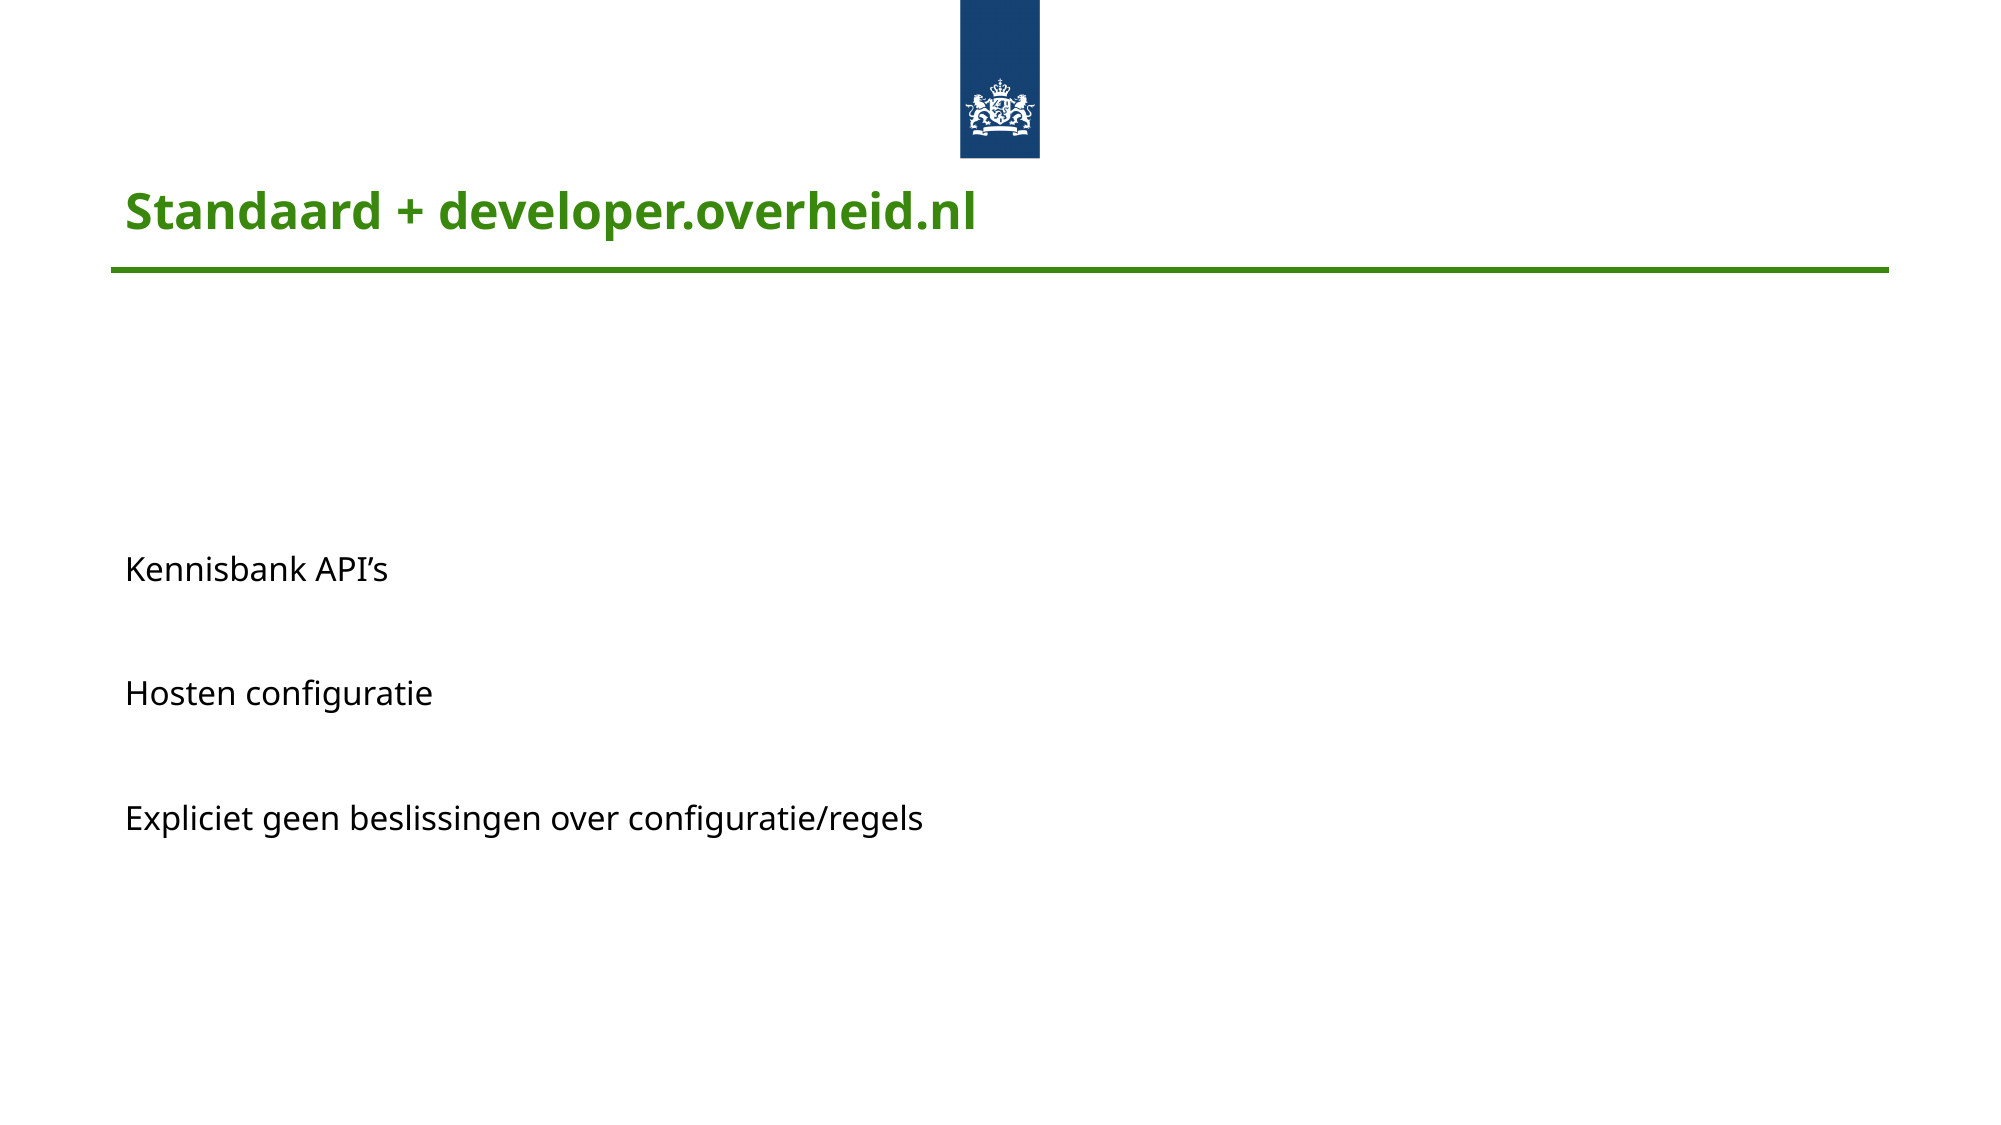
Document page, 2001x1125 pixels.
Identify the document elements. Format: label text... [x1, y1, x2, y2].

picture [960, 0, 1040, 141]
title Standaard + developer.overheid.nl [110, 141, 1892, 248]
list Kennisbank API’s Hosten configuratie Expliciet geen beslissingen over configuratie/regels [109, 305, 1905, 1020]
